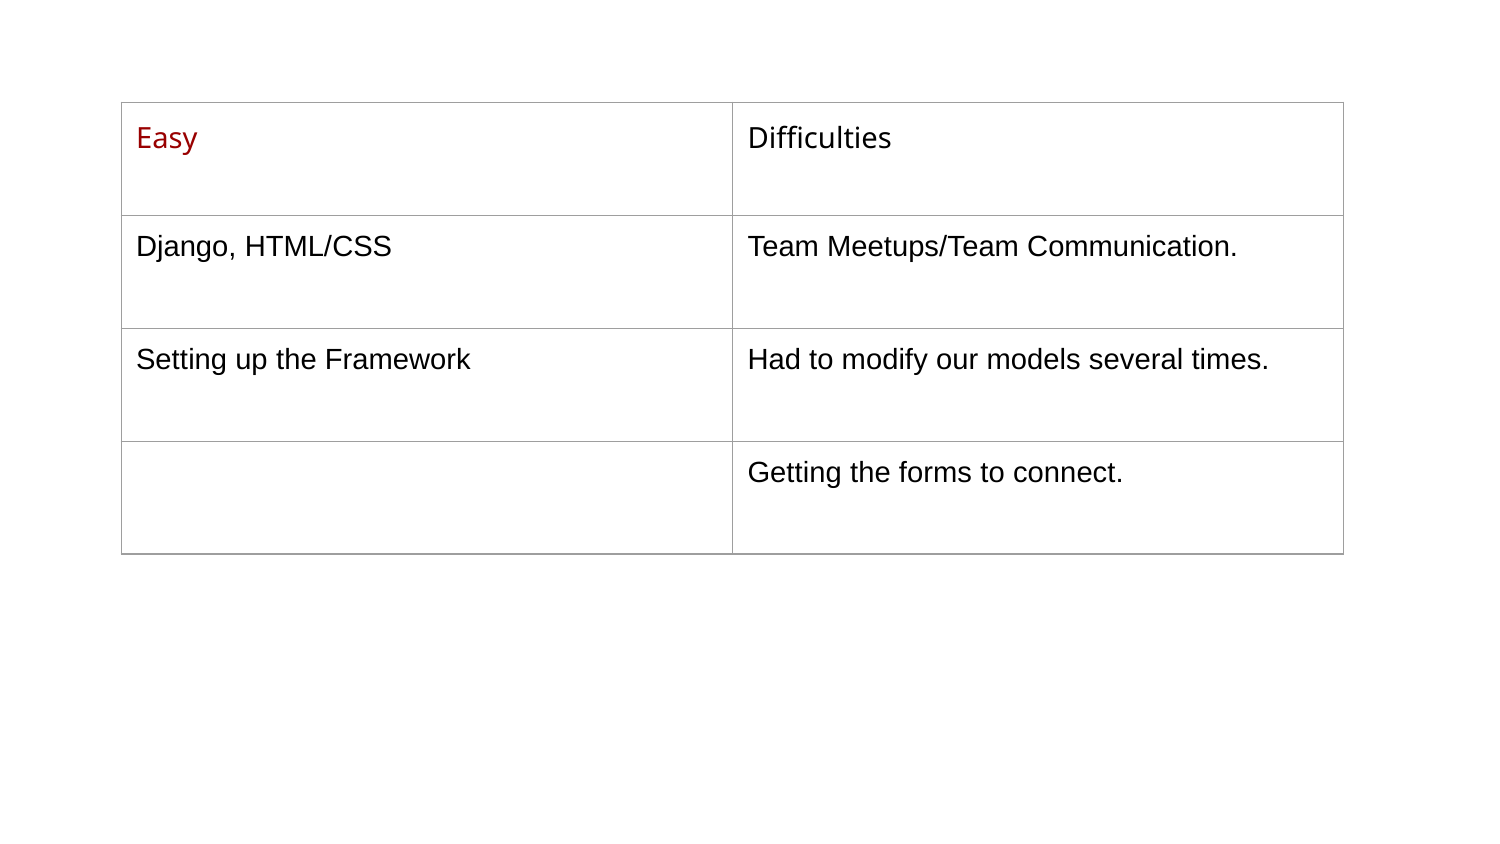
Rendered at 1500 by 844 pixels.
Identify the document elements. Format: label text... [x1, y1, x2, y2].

table_cell [122, 442, 732, 553]
table_header Difficulties [733, 103, 1343, 215]
table_header Easy [122, 103, 732, 215]
table_cell Django, HTML/CSS [122, 216, 732, 328]
table_cell Getting the forms to connect. [733, 442, 1343, 553]
table_cell Had to modify our models several times. [733, 329, 1343, 441]
table_cell Setting up the Framework [122, 329, 732, 441]
table_cell Team Meetups/Team Communication. [733, 216, 1343, 328]
